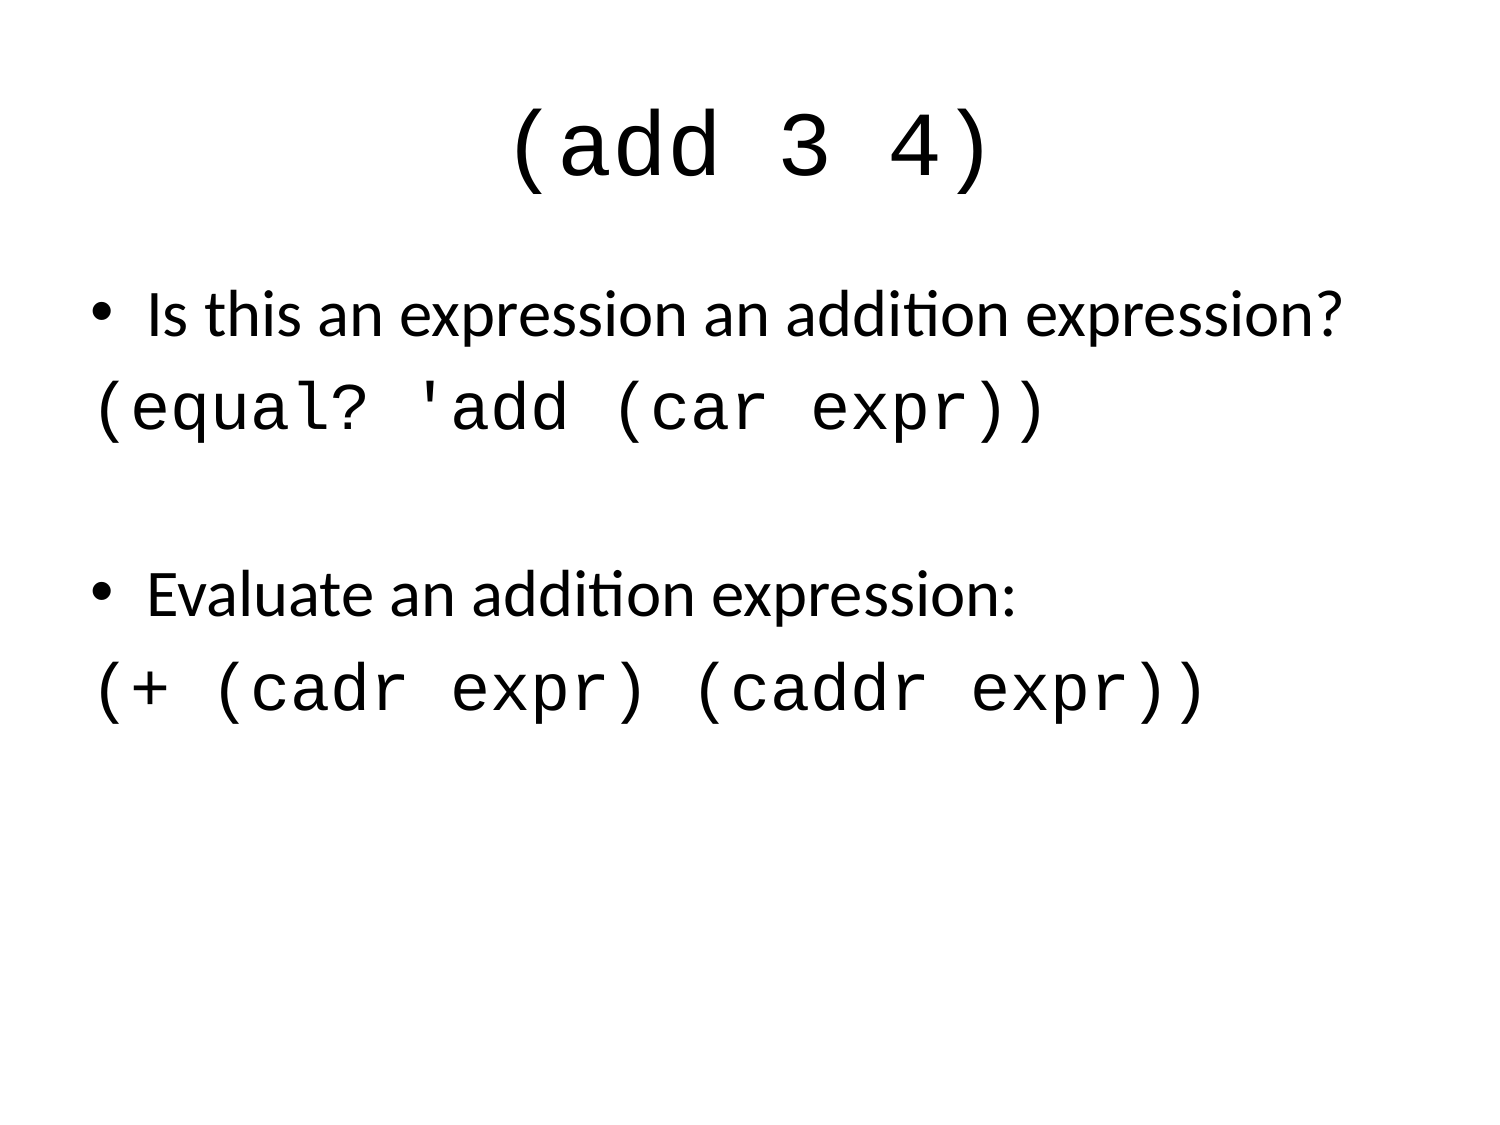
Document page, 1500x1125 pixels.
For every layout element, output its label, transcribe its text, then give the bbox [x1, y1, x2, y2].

title (add 3 4) [75, 45, 1425, 233]
list Is this an expression an addition expression? (equal? 'add (car expr)) Evaluate an addition expression: (+ (cadr expr) (caddr expr)) [75, 262, 1425, 1005]
